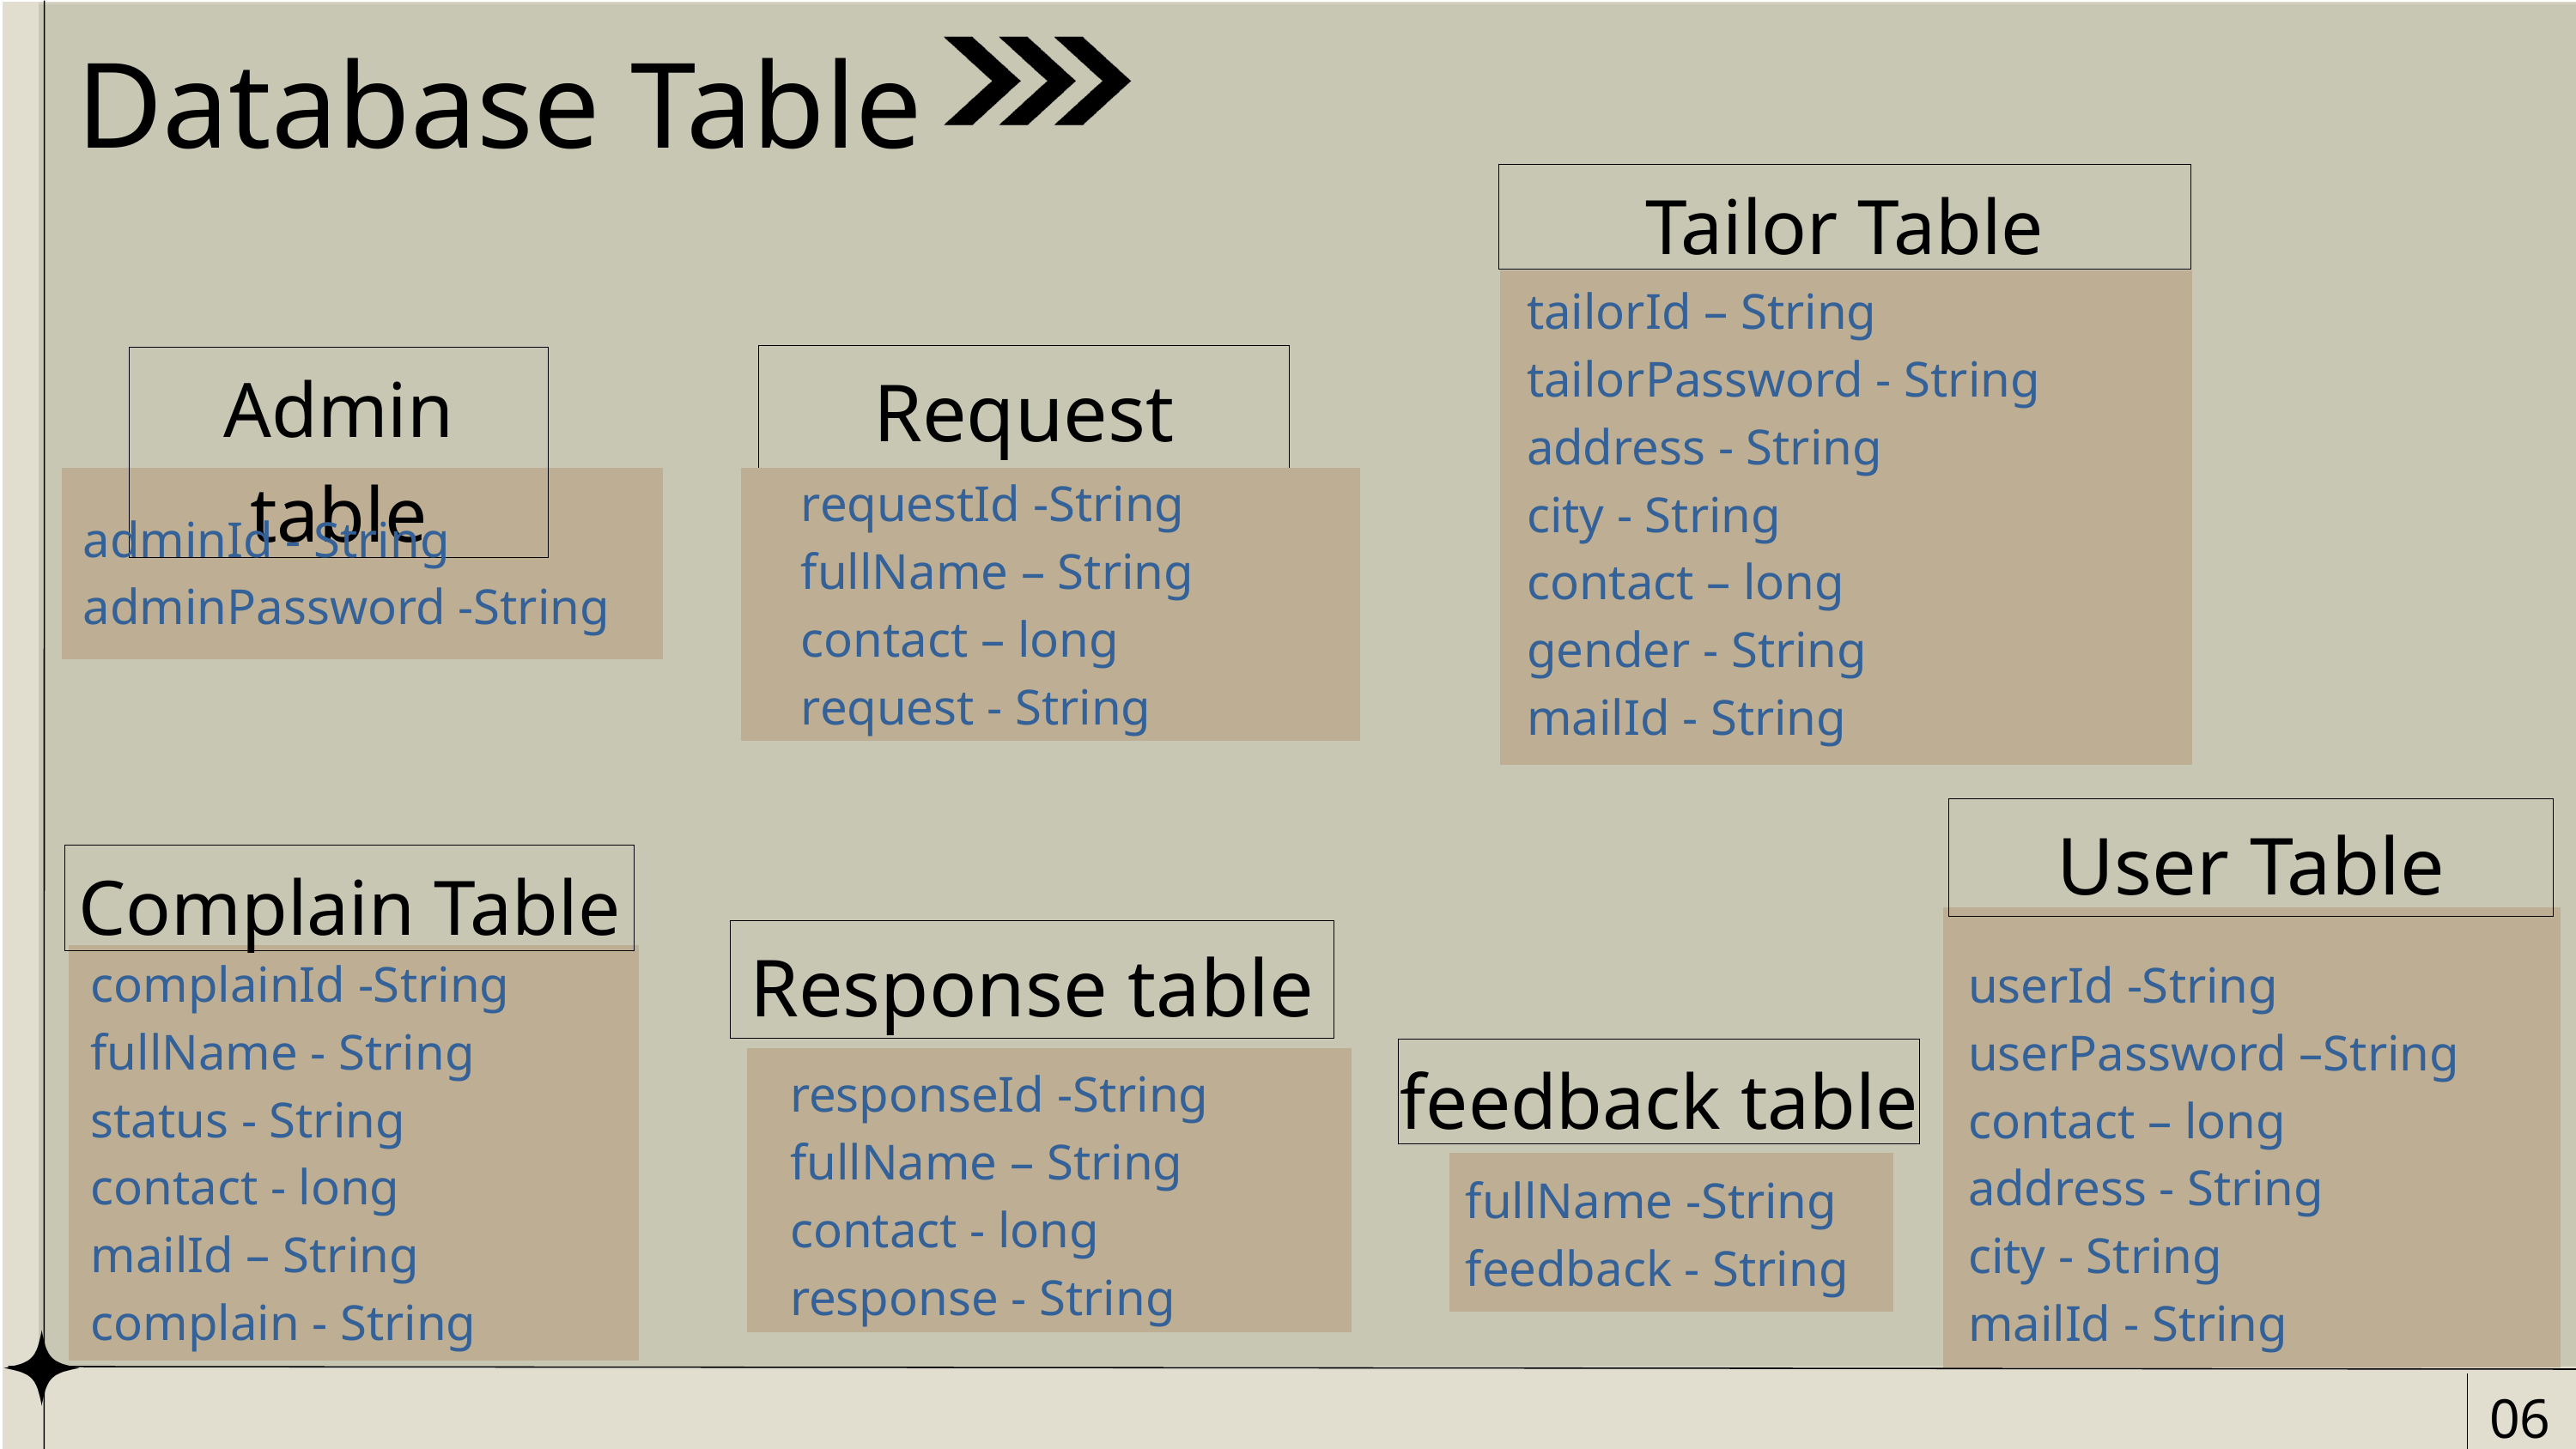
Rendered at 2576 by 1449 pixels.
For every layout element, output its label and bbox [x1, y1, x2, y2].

text_box [746, 1047, 1352, 1332]
text_box [1499, 270, 2193, 766]
picture [3, 1, 43, 1449]
text_box [3, 1330, 64, 1406]
text_box [740, 467, 1360, 742]
picture [46, 1, 2576, 1365]
text_box [1929, 876, 2561, 1368]
text_box [648, 1365, 1926, 1370]
text_box [69, 944, 645, 1440]
text_box [61, 467, 664, 659]
text_box [2566, 1365, 2576, 1370]
text_box [1449, 1152, 1894, 1313]
picture [46, 1370, 2576, 1449]
